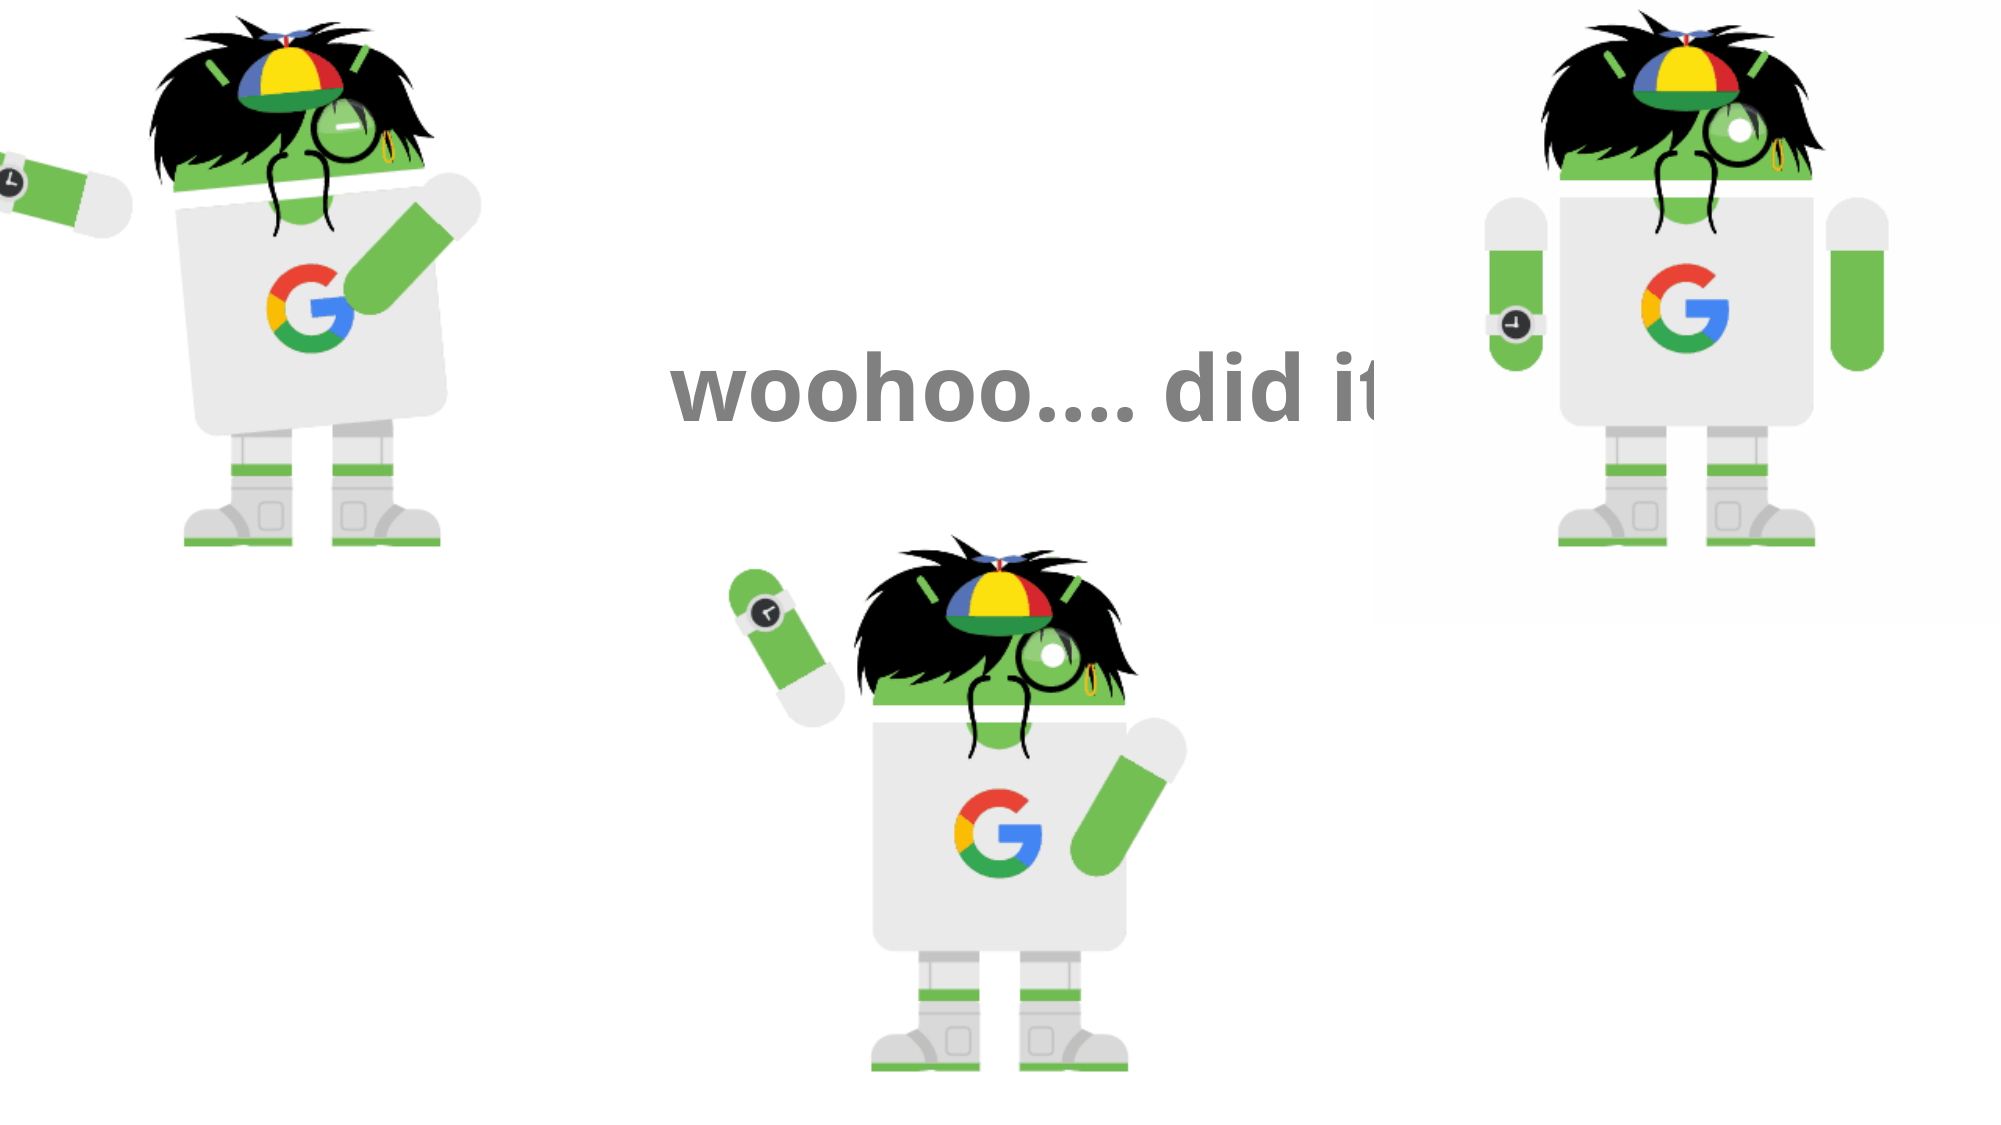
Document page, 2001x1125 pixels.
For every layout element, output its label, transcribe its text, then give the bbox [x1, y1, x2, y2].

title woohoo…. did it [654, 282, 1374, 500]
picture [1374, 0, 2000, 625]
picture [0, 0, 625, 625]
picture [687, 524, 1313, 1125]
